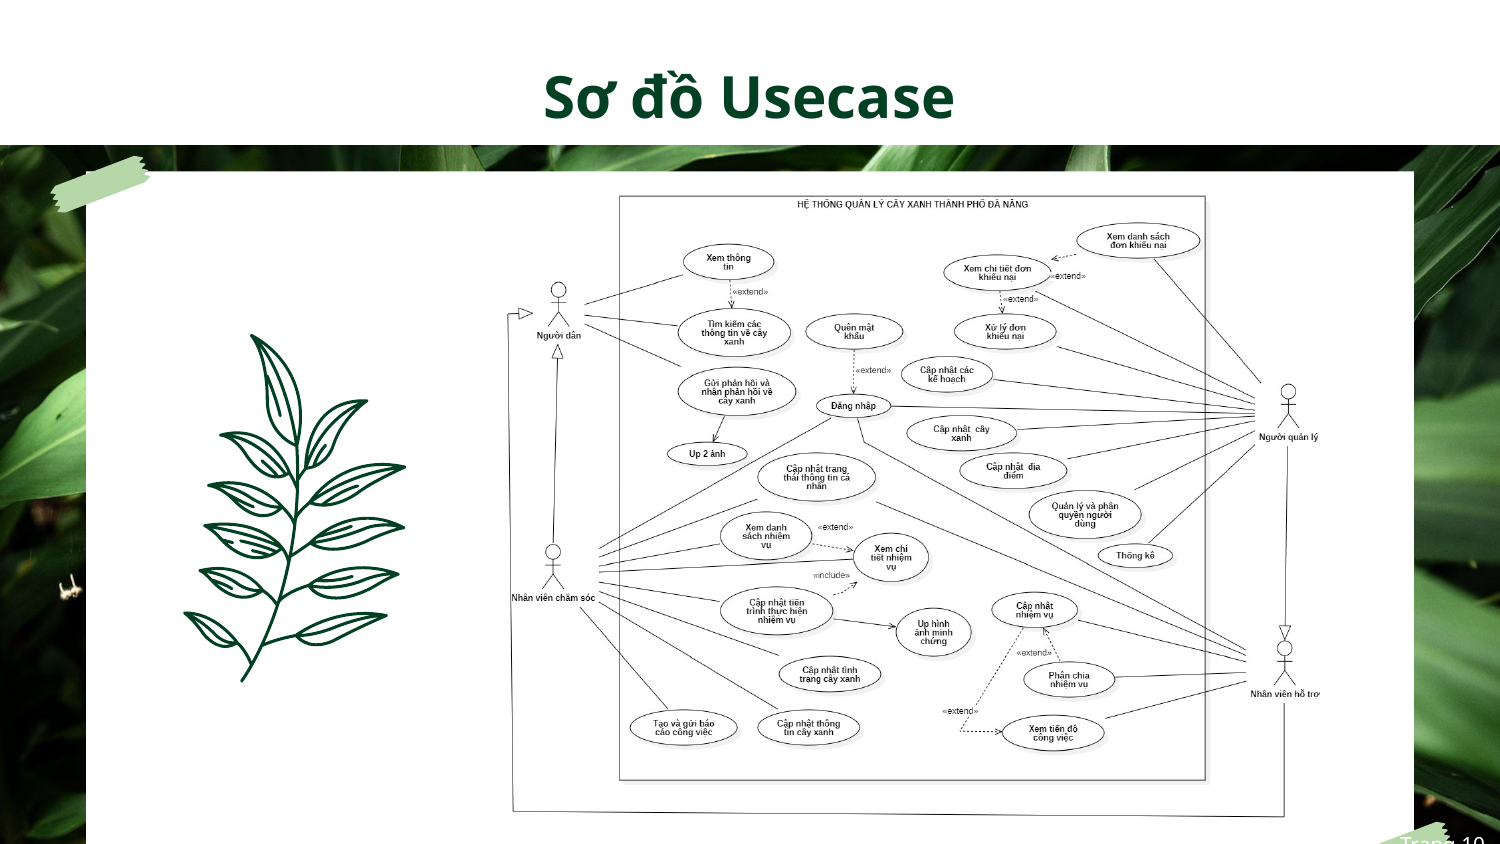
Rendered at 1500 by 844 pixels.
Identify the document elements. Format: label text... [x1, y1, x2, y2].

picture [0, 145, 1500, 844]
title Sơ đồ Usecase [116, 45, 1383, 140]
